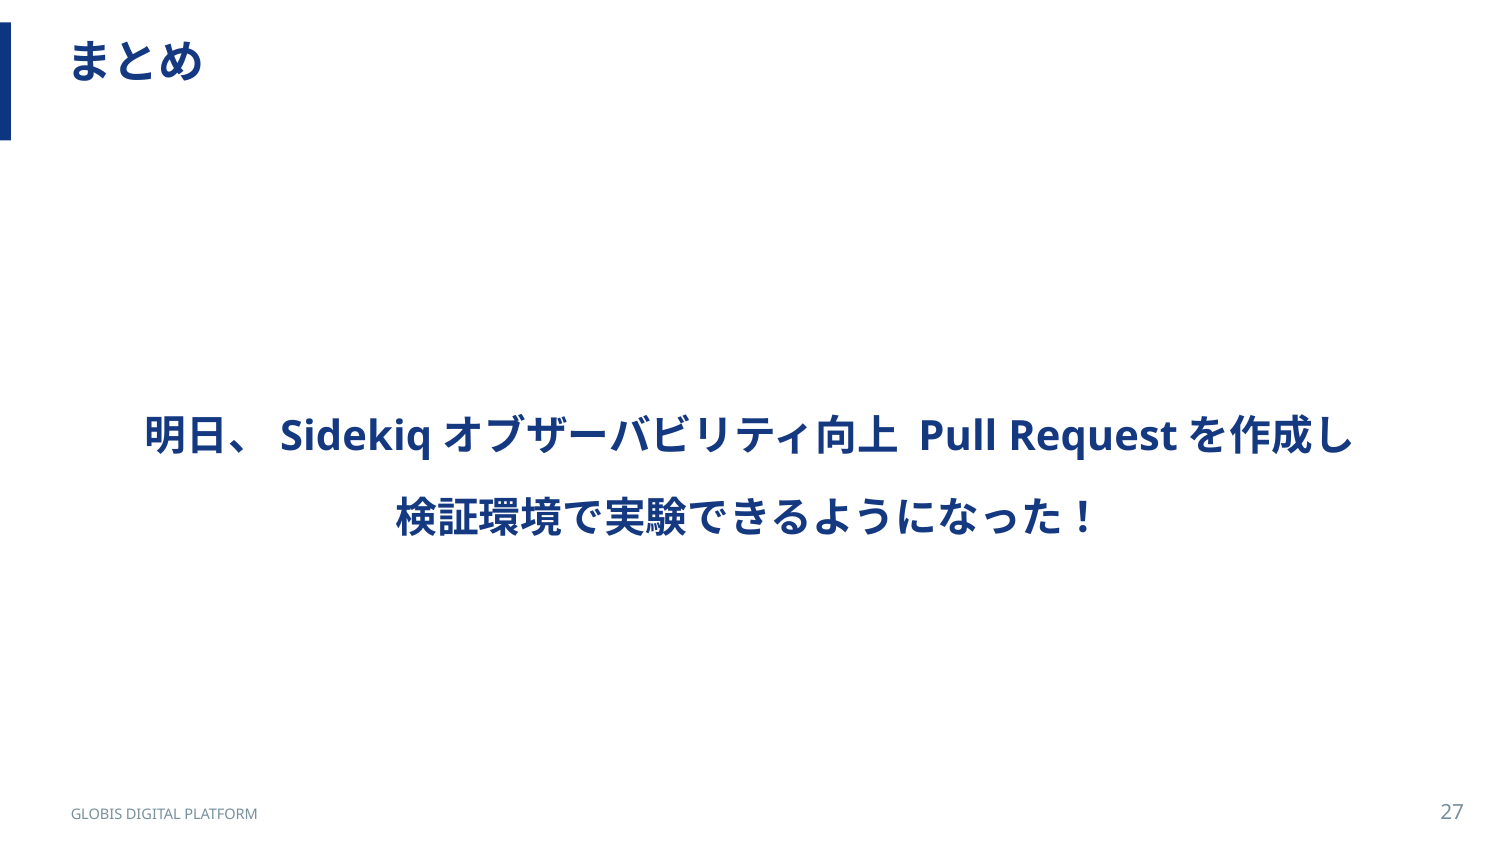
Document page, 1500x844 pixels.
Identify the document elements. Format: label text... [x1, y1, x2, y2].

title まとめ [66, 22, 1433, 98]
list 明日、Sidekiqオブザーバビリティ向上 Pull Requestを作成し 検証環境で実験できるようになった！ [66, 170, 1433, 772]
